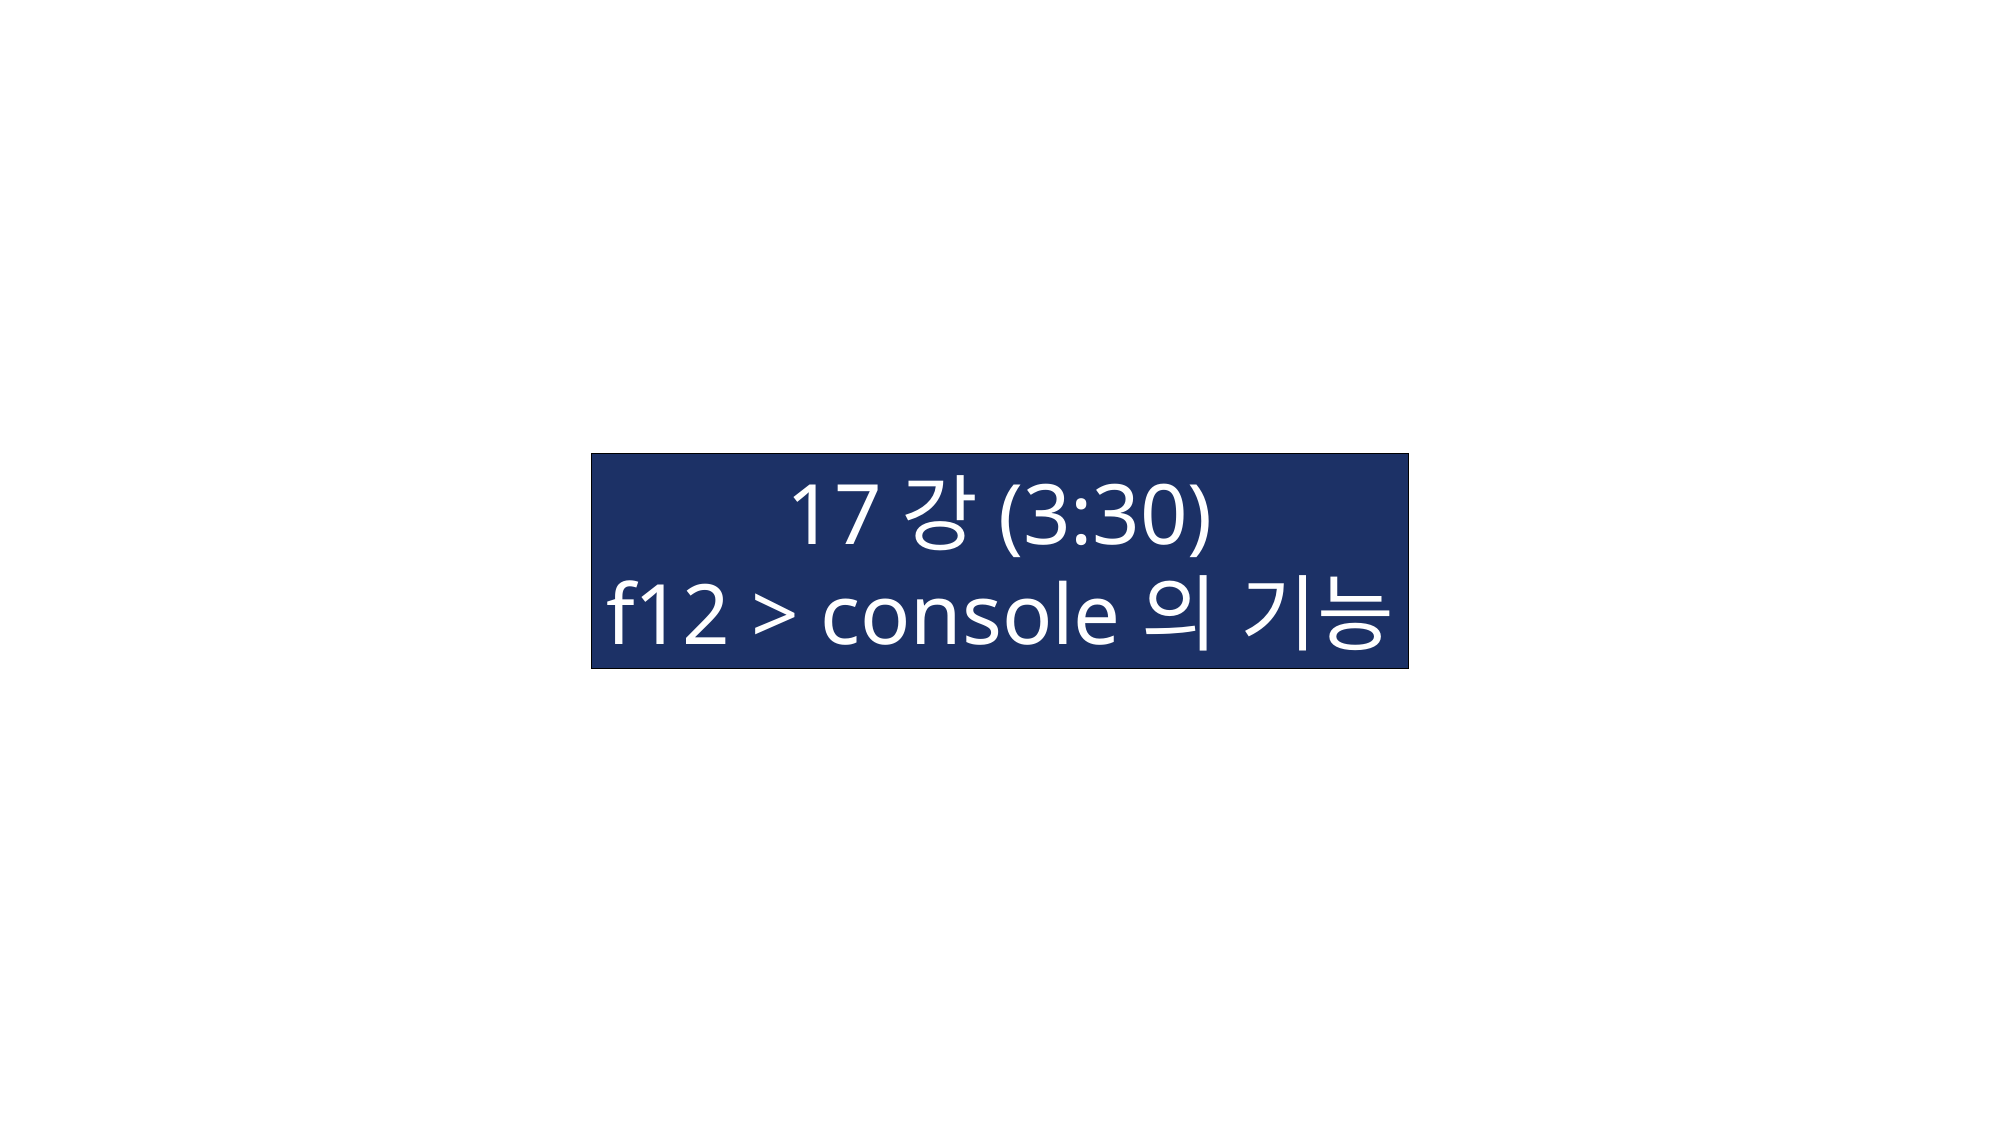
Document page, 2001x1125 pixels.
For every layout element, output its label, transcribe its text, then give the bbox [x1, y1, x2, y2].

text_box 17강(3:30) f12 > console의 기능 [591, 453, 1409, 669]
